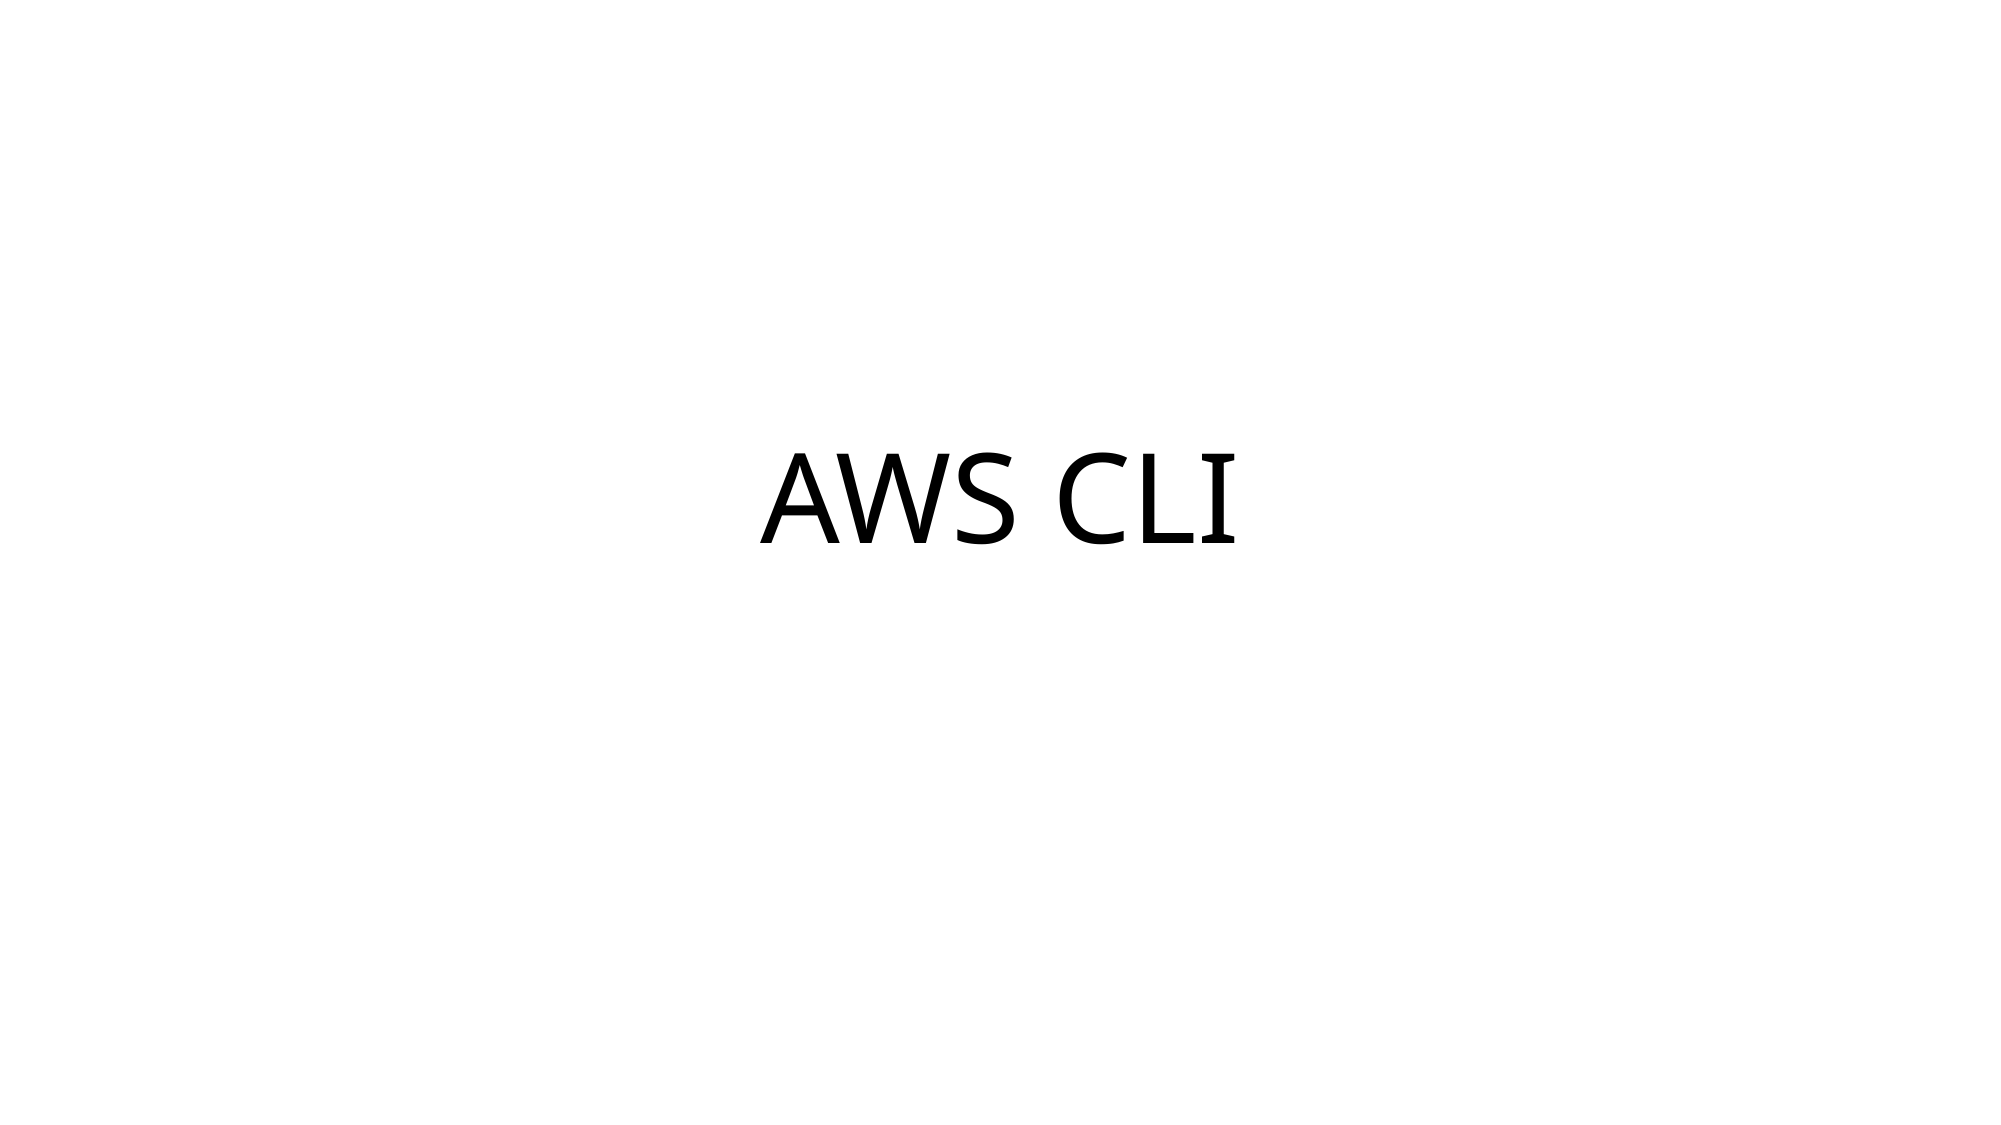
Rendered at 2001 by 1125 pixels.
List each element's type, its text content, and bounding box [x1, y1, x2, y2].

title AWS CLI [249, 217, 1750, 576]
